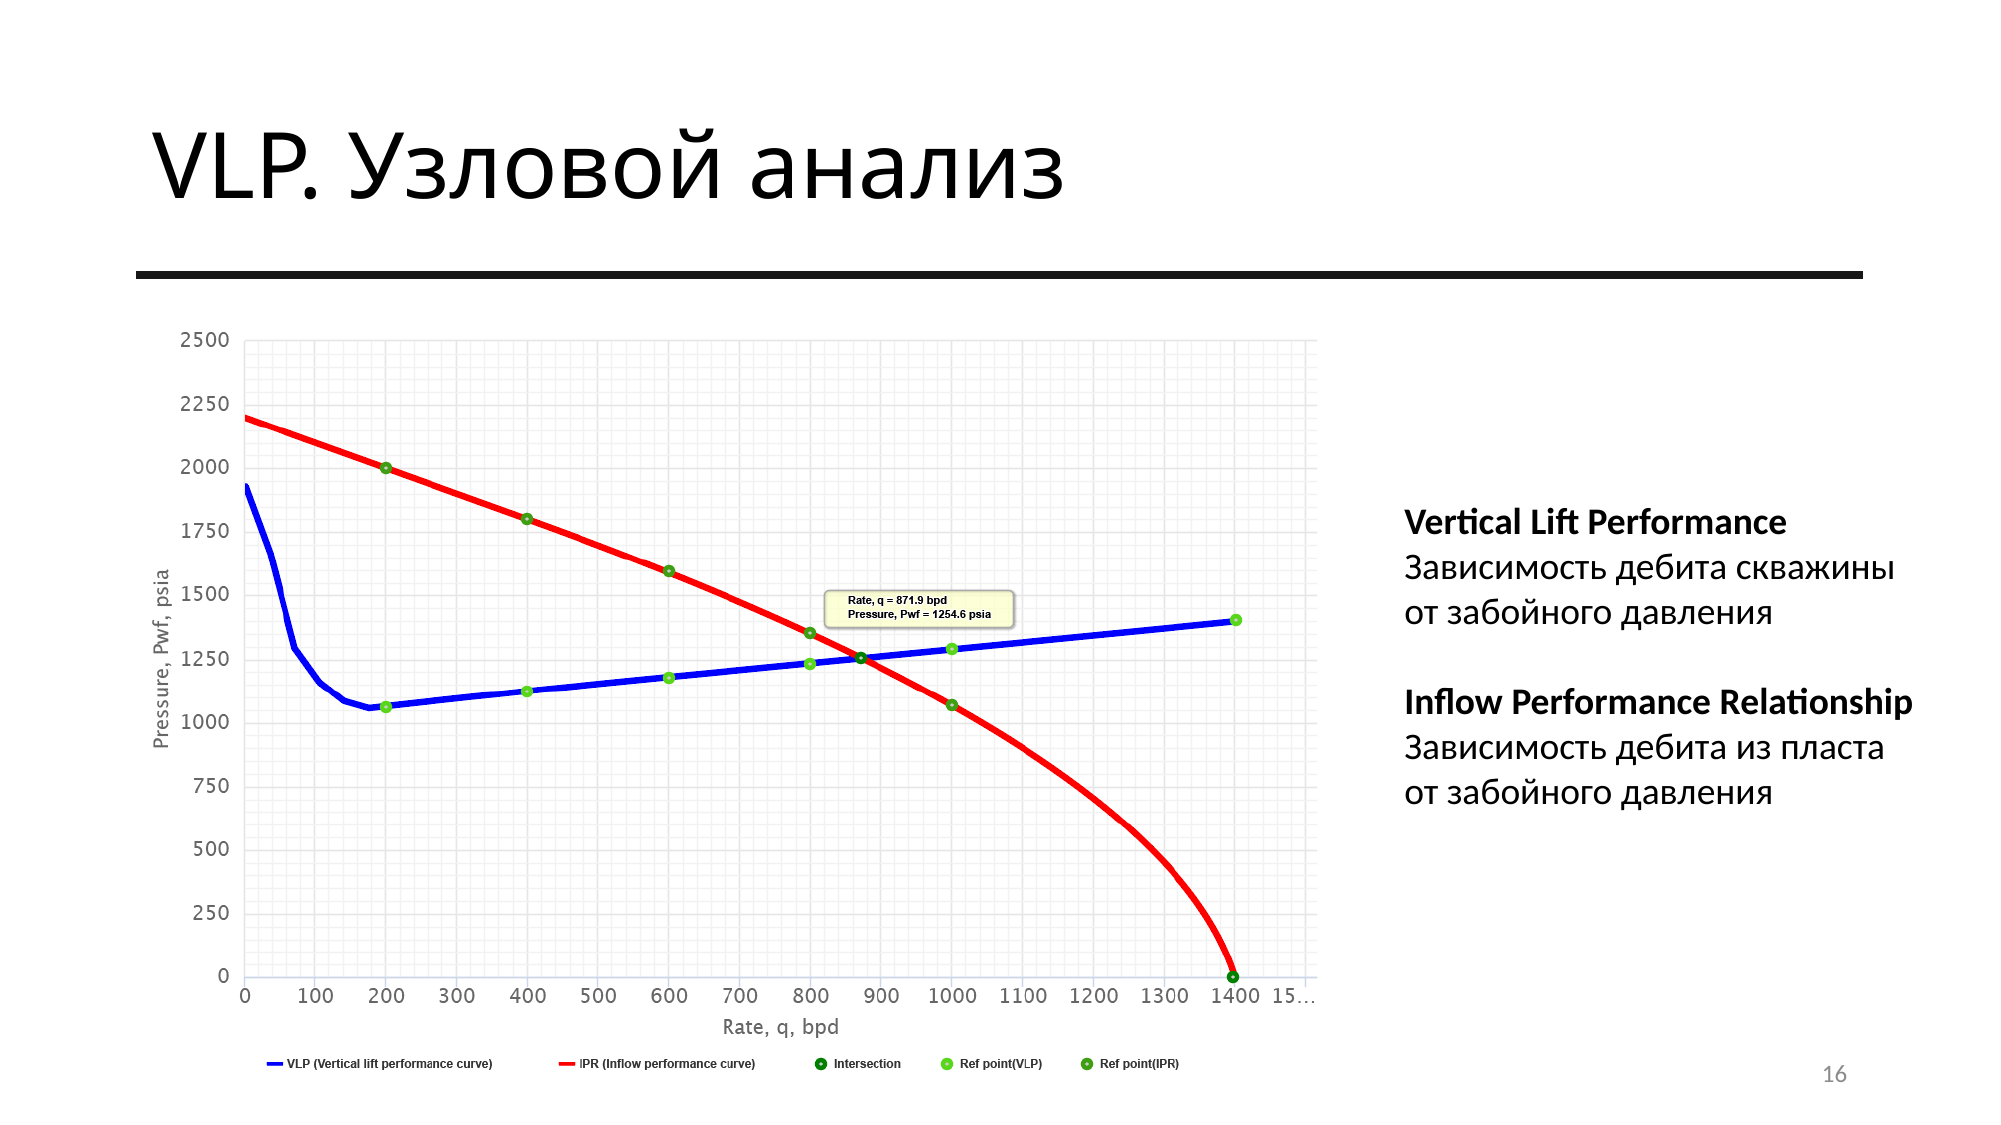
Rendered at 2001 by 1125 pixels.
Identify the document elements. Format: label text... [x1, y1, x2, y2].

slide_number 16 [1412, 1042, 1863, 1103]
title VLP. Узловой анализ [137, 59, 1863, 271]
picture [135, 296, 1323, 1089]
text_box Vertical Lift Performance Зависимость дебита скважины от забойного давления Inflow Performance Relationship Зависимость дебита из пласта от забойного давления [1389, 489, 1936, 820]
